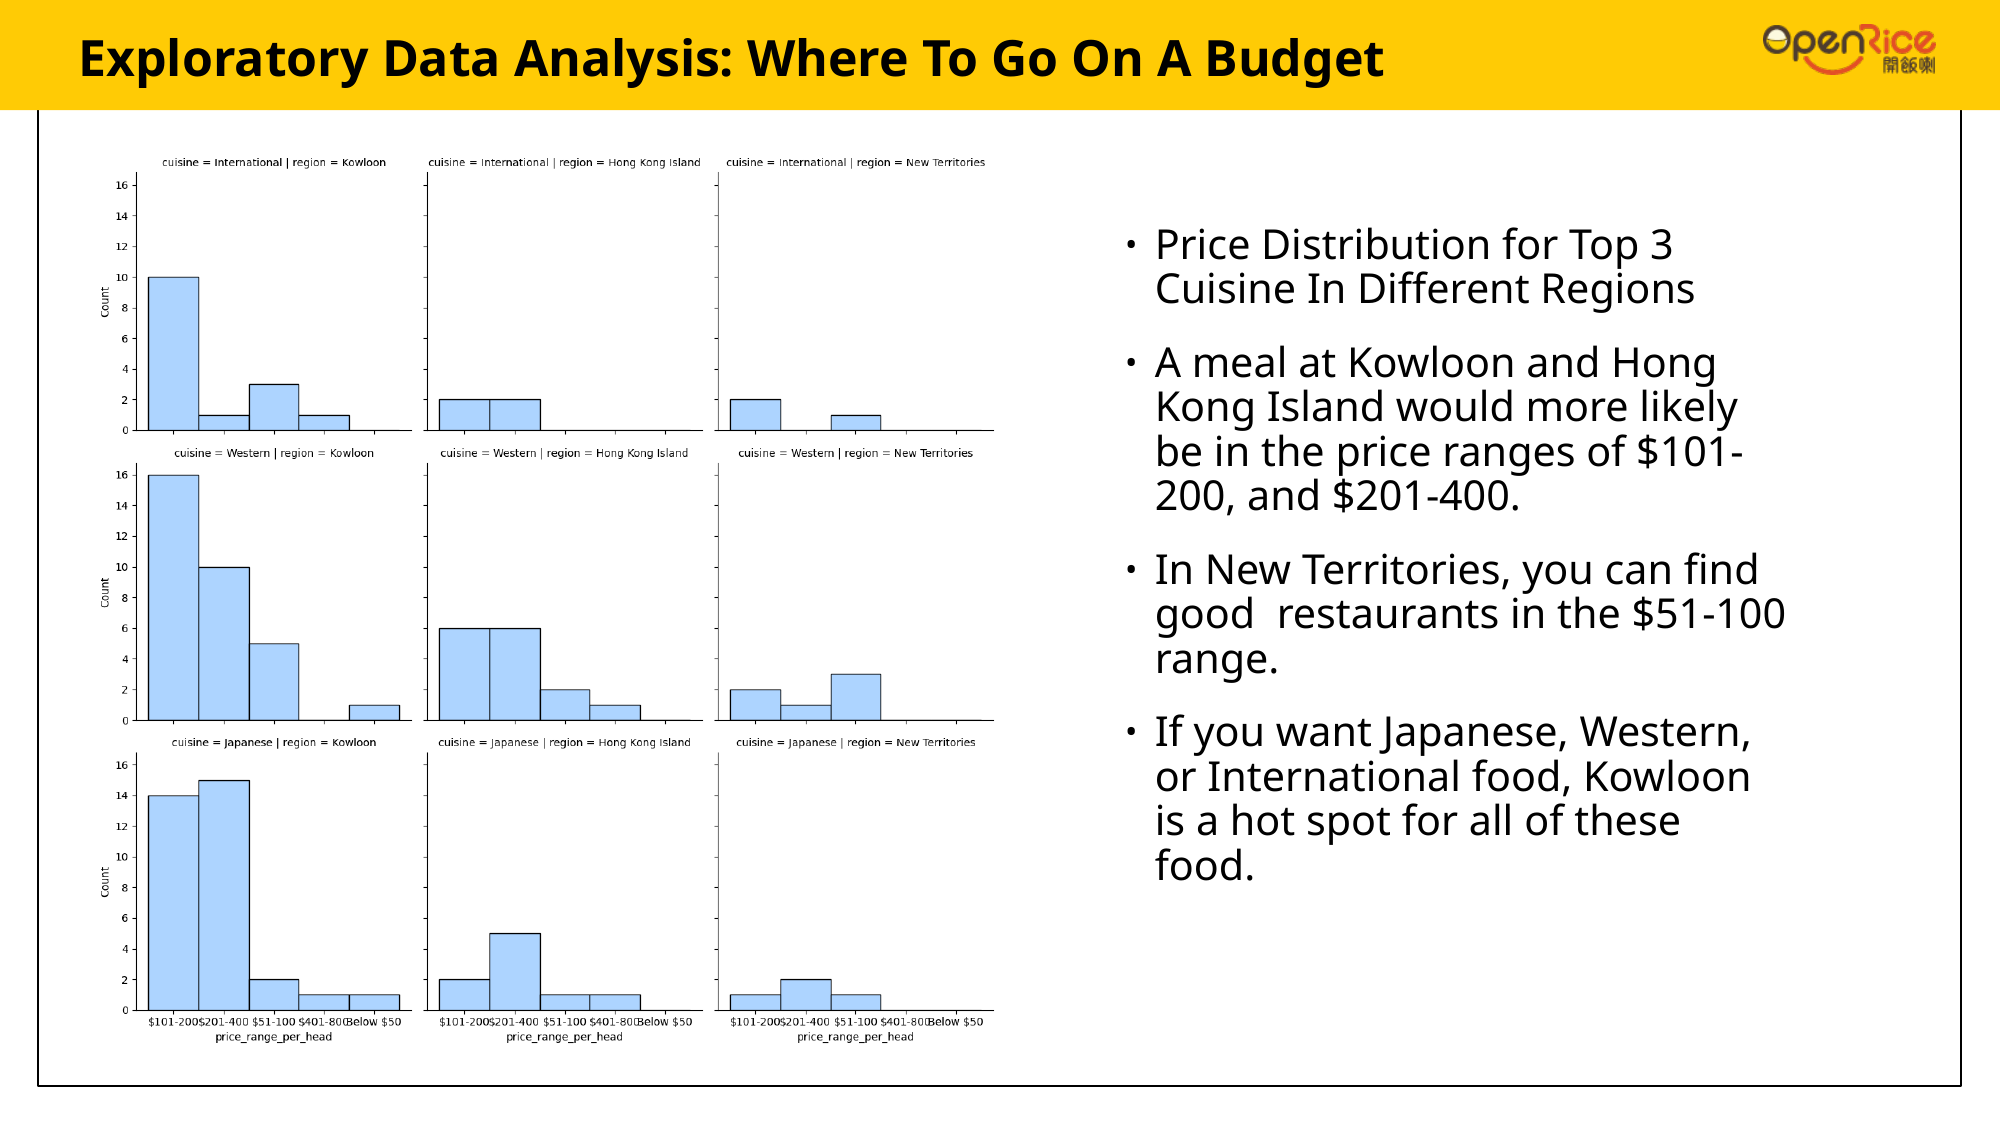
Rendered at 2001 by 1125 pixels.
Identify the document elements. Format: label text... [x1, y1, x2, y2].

picture [92, 150, 1000, 1051]
list Price Distribution for Top 3 Cuisine In Different Regions A meal at Kowloon and Hong Kong Island would more likely be in the price ranges of $101-200, and $201-400. In New Territories, you can find good restaurants in the $51-100 range. If you want Japanese, Western, or International food, Kowloon is a hot spot for all of these food. [1102, 216, 1803, 898]
text_box [0, 0, 2000, 112]
picture [1763, 24, 1937, 75]
text_box Exploratory Data Analysis: Where To Go On A Budget [63, 18, 1598, 94]
